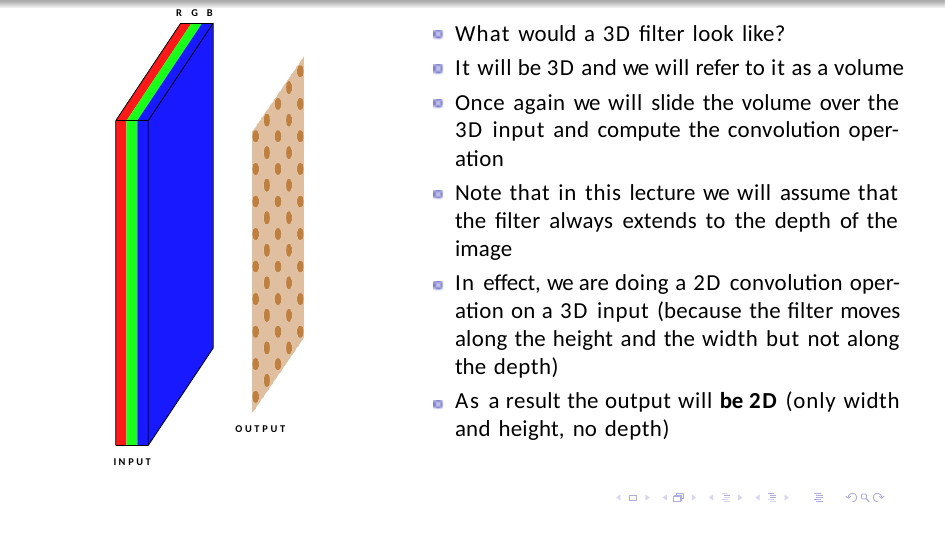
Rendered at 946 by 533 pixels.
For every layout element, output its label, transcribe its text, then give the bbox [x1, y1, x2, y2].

picture [0, 0, 945, 8]
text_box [115, 22, 214, 447]
picture [432, 400, 444, 411]
text_box R G B [174, 4, 220, 19]
title What would a 3D filter look like? [452, 16, 791, 43]
picture [432, 280, 444, 292]
text_box INPUT [111, 452, 156, 468]
picture [432, 64, 444, 76]
text_box OUTPUT [233, 420, 291, 435]
picture [432, 99, 444, 110]
picture [252, 55, 304, 414]
picture [432, 30, 444, 42]
picture [432, 190, 444, 201]
text_box It will be 3D and we will refer to it as a volume Once again we will slide the volume over the 3D input and compute the convolution oper- ation Note that in this lecture we will assume that the filter always extends to the depth of the image In effect, we are doing a 2D convolution oper- ation on a 3D input (because the filter moves along the height and the width but not along the depth) As a result the output will be 2D (only width and height, no depth) [452, 43, 908, 442]
